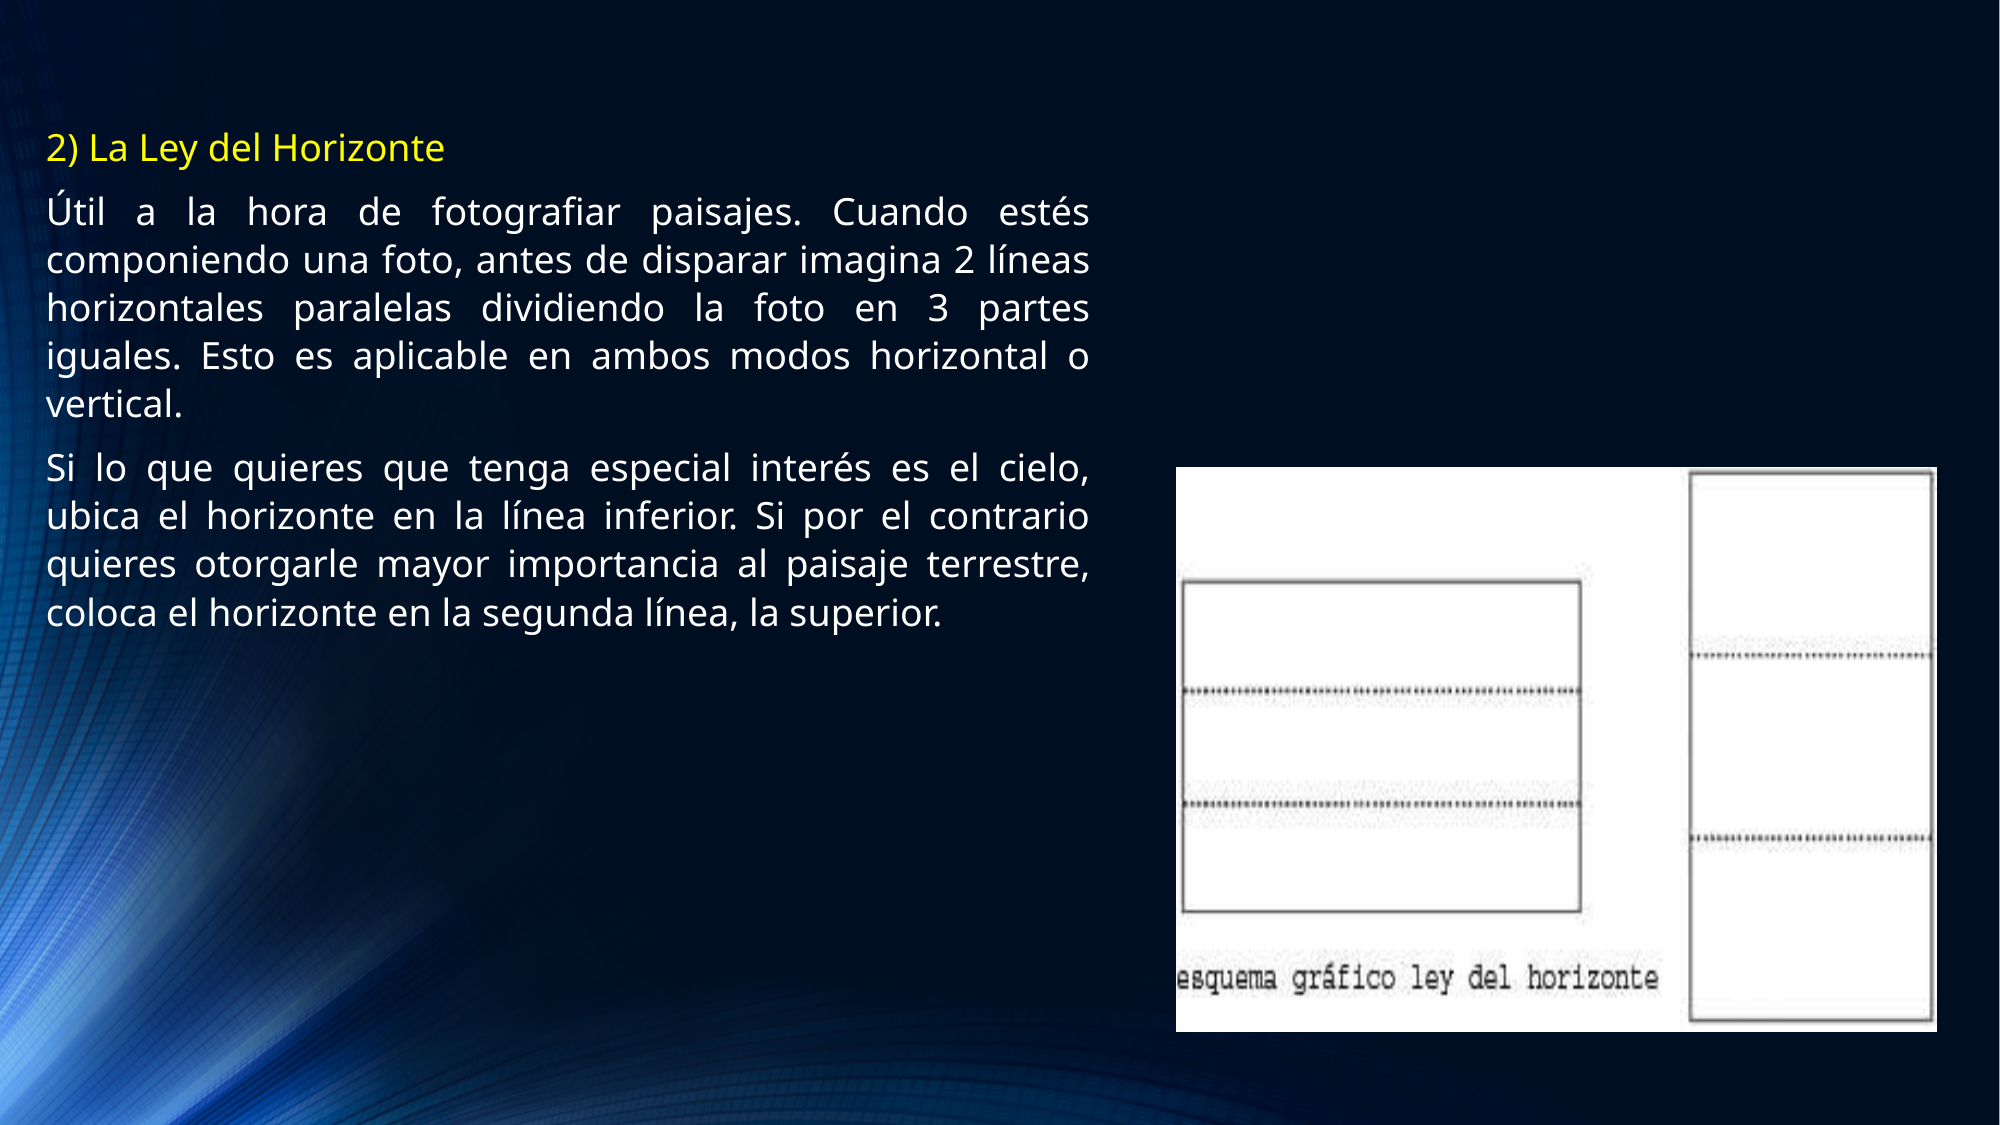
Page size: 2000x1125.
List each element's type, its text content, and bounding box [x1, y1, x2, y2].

text_box 2) La Ley del Horizonte Útil a la hora de fotografiar paisajes. Cuando estés componiendo una foto, antes de disparar imagina 2 líneas horizontales paralelas dividiendo la foto en 3 partes iguales. Esto es aplicable en ambos modos horizontal o vertical. Si lo que quieres que tenga especial interés es el cielo, ubica el horizonte en la línea inferior. Si por el contrario quieres otorgarle mayor importancia al paisaje terrestre, coloca el horizonte en la segunda línea, la superior. [31, 113, 1106, 641]
picture [0, 0, 2000, 1125]
